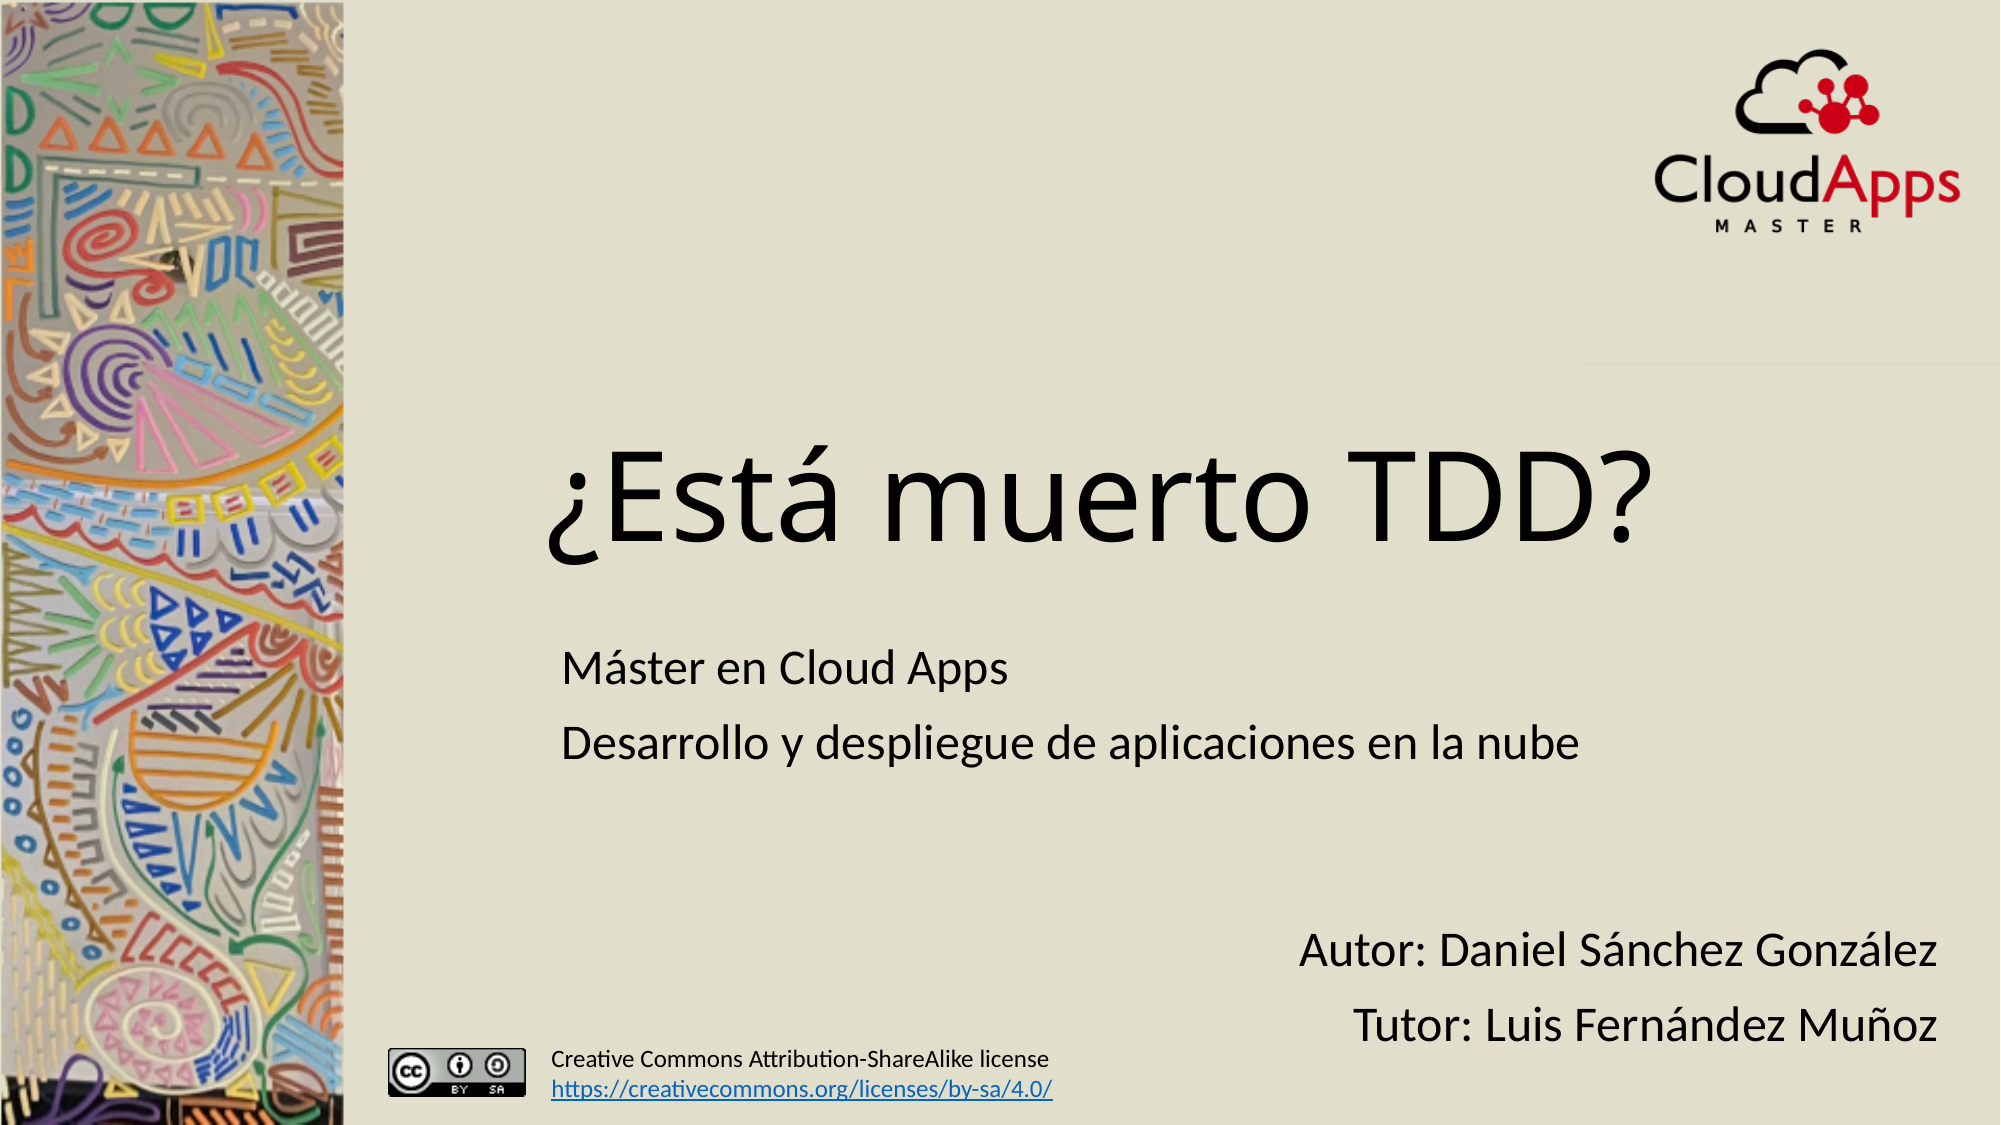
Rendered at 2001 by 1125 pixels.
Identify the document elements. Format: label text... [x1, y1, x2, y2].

subtitle Máster en Cloud Apps Desarrollo y despliegue de aplicaciones en la nube [546, 633, 1850, 906]
title ¿Está muerto TDD? [451, 184, 1750, 576]
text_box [388, 1034, 1345, 1111]
picture [0, 0, 2001, 1125]
text_box Autor: Daniel Sánchez González Tutor: Luis Fernández Muñoz [649, 915, 1954, 1125]
